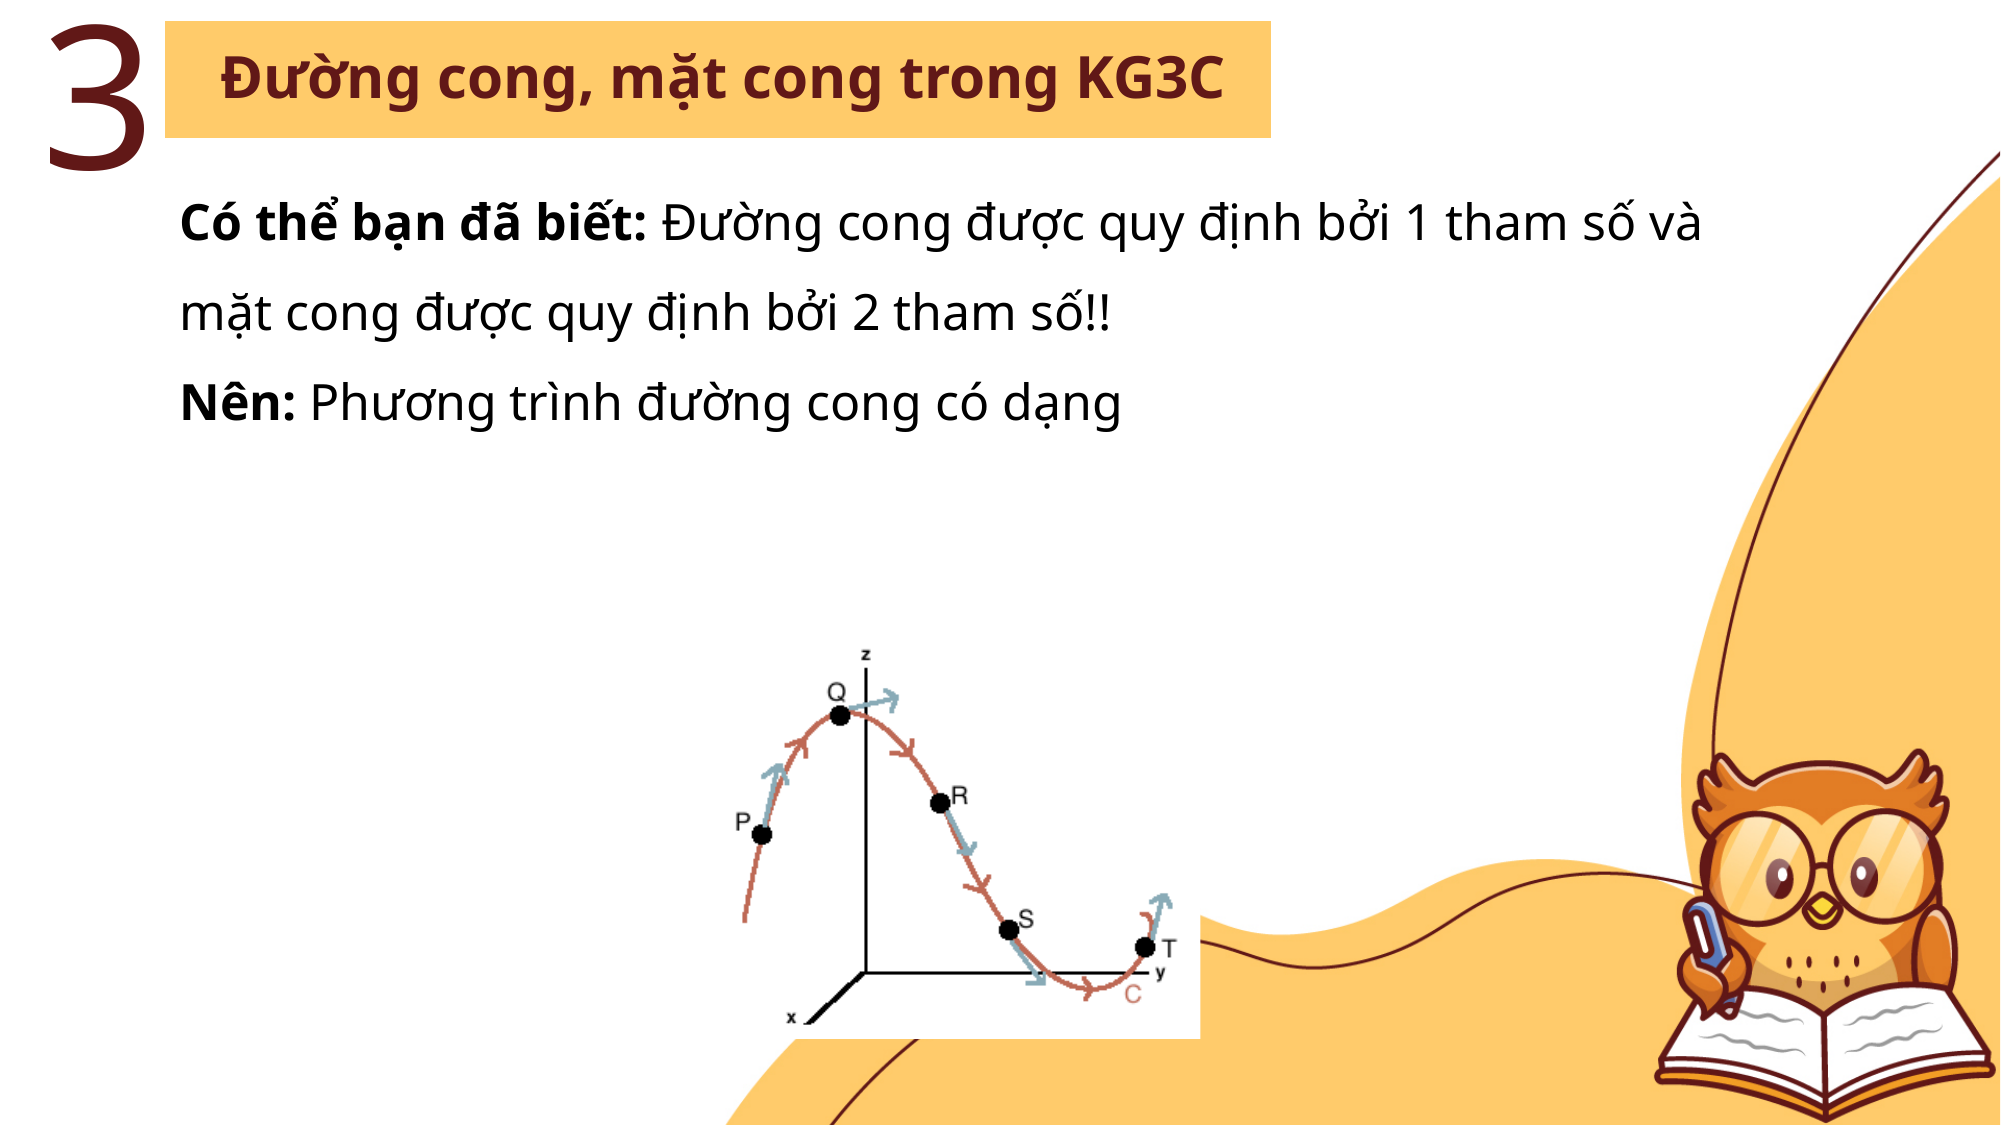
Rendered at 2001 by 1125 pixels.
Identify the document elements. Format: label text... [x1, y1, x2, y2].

text_box [171, 21, 1272, 138]
picture [0, 0, 2001, 1125]
text_box 3 [26, 0, 171, 217]
text_box Đường cong, mặt cong trong KG3C [205, 33, 1241, 118]
text_box [118, 49, 886, 197]
